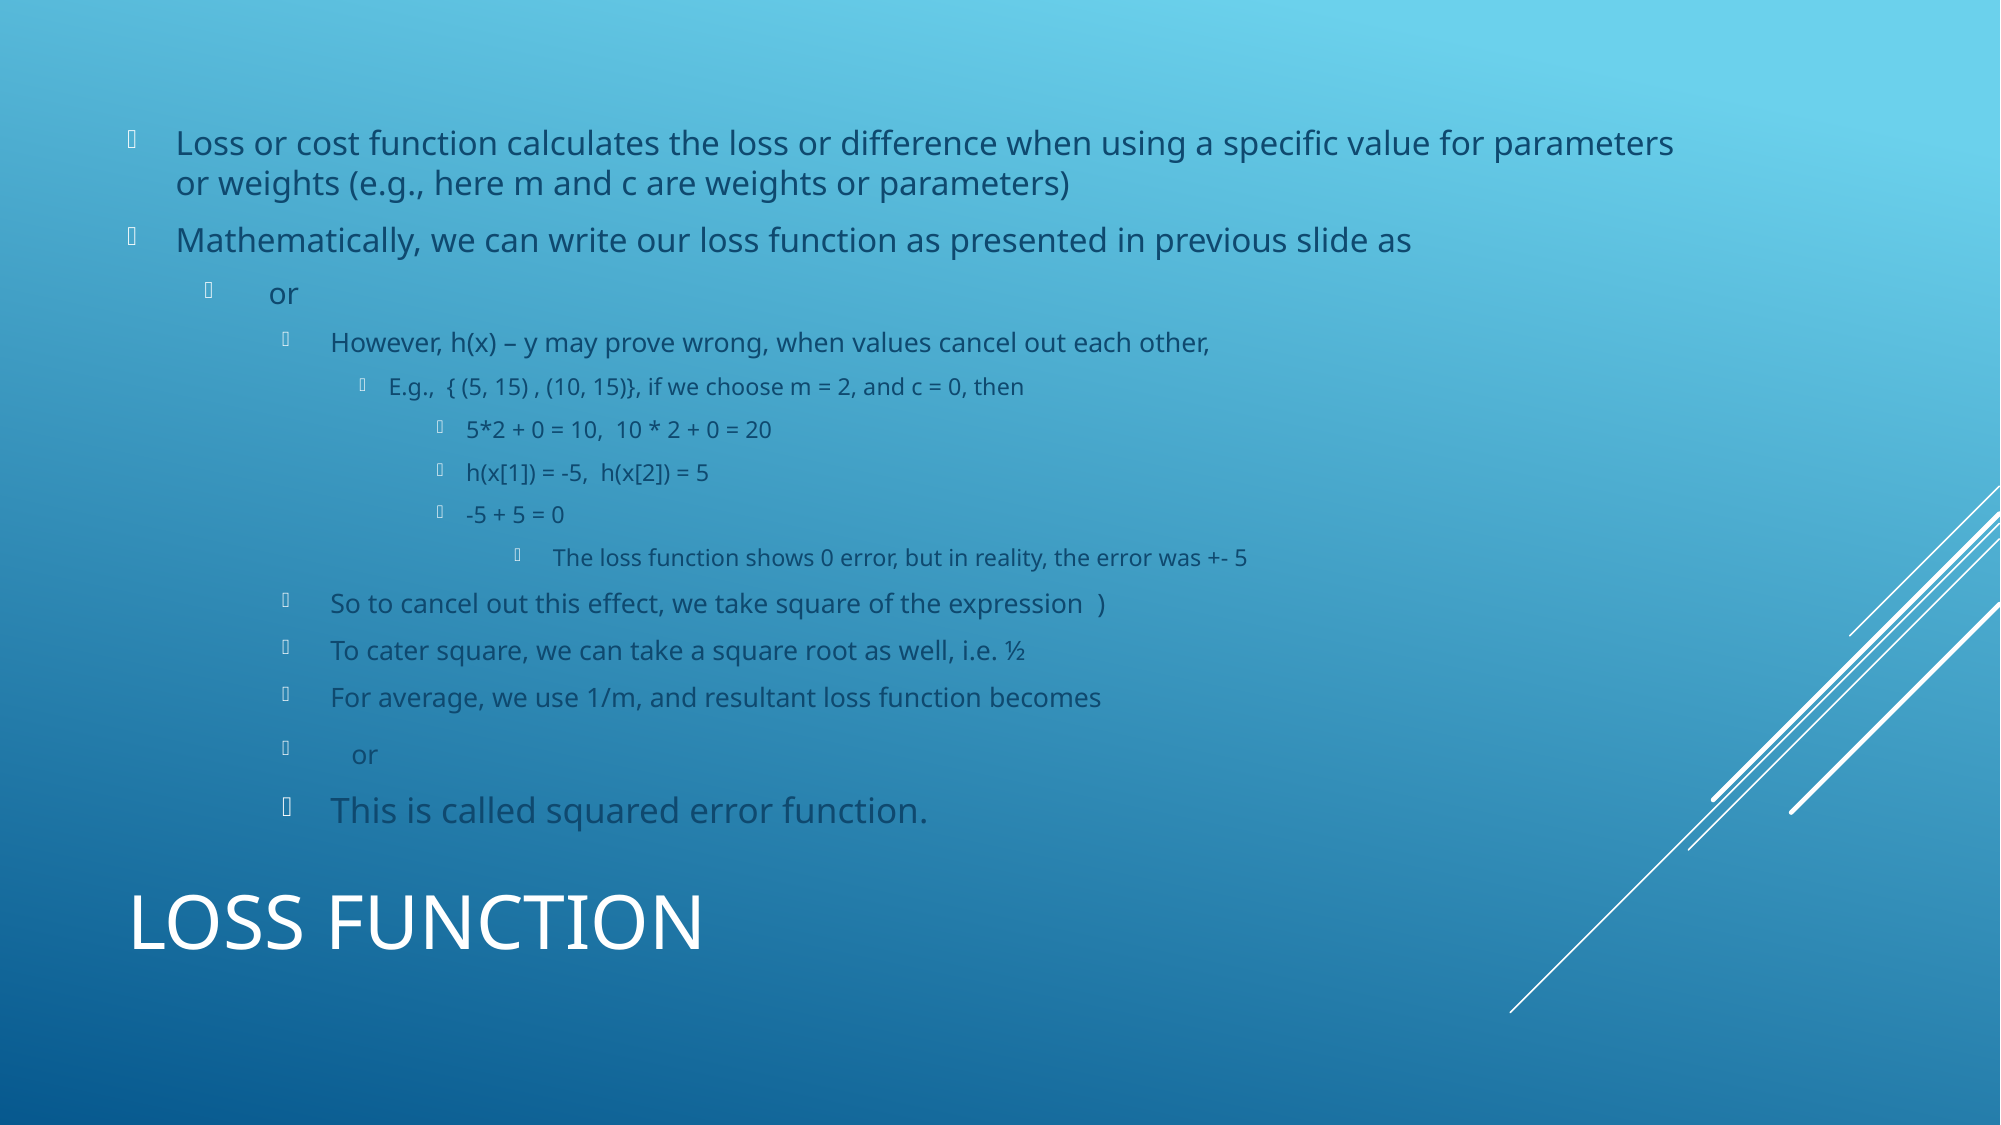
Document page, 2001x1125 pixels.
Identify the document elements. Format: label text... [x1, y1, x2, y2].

title Loss function [112, 855, 1700, 984]
